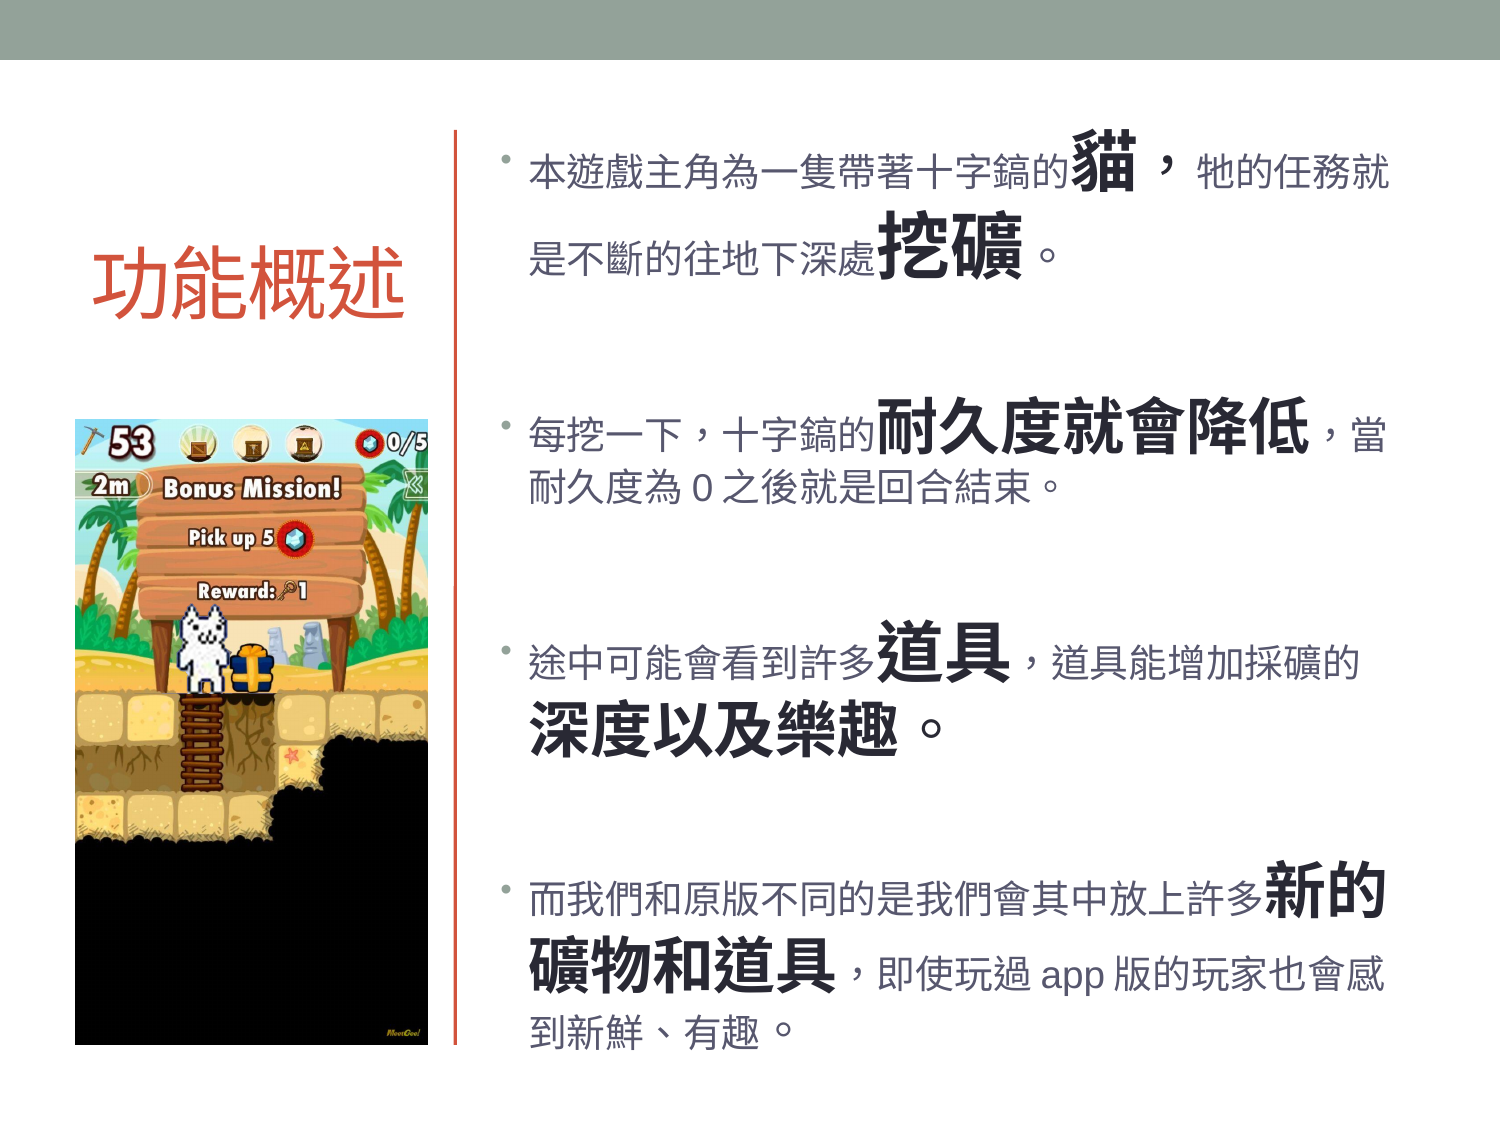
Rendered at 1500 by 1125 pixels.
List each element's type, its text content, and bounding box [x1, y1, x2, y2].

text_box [74, 419, 428, 1046]
list 本遊戲主角為一隻帶著十字鎬的貓，牠的任務就是不斷的往地下深處挖礦。 每挖一下，十字鎬的耐久度就會降低，當耐久度為0之後就是回合結束。 途中可能會看到許多道具，道具能增加採礦的深度以及樂趣。 而我們和原版不同的是我們會其中放上許多新的礦物和道具，即使玩過app版的玩家也會感到新鮮、有趣。 [485, 111, 1423, 1070]
title 功能概述 [75, 129, 426, 337]
